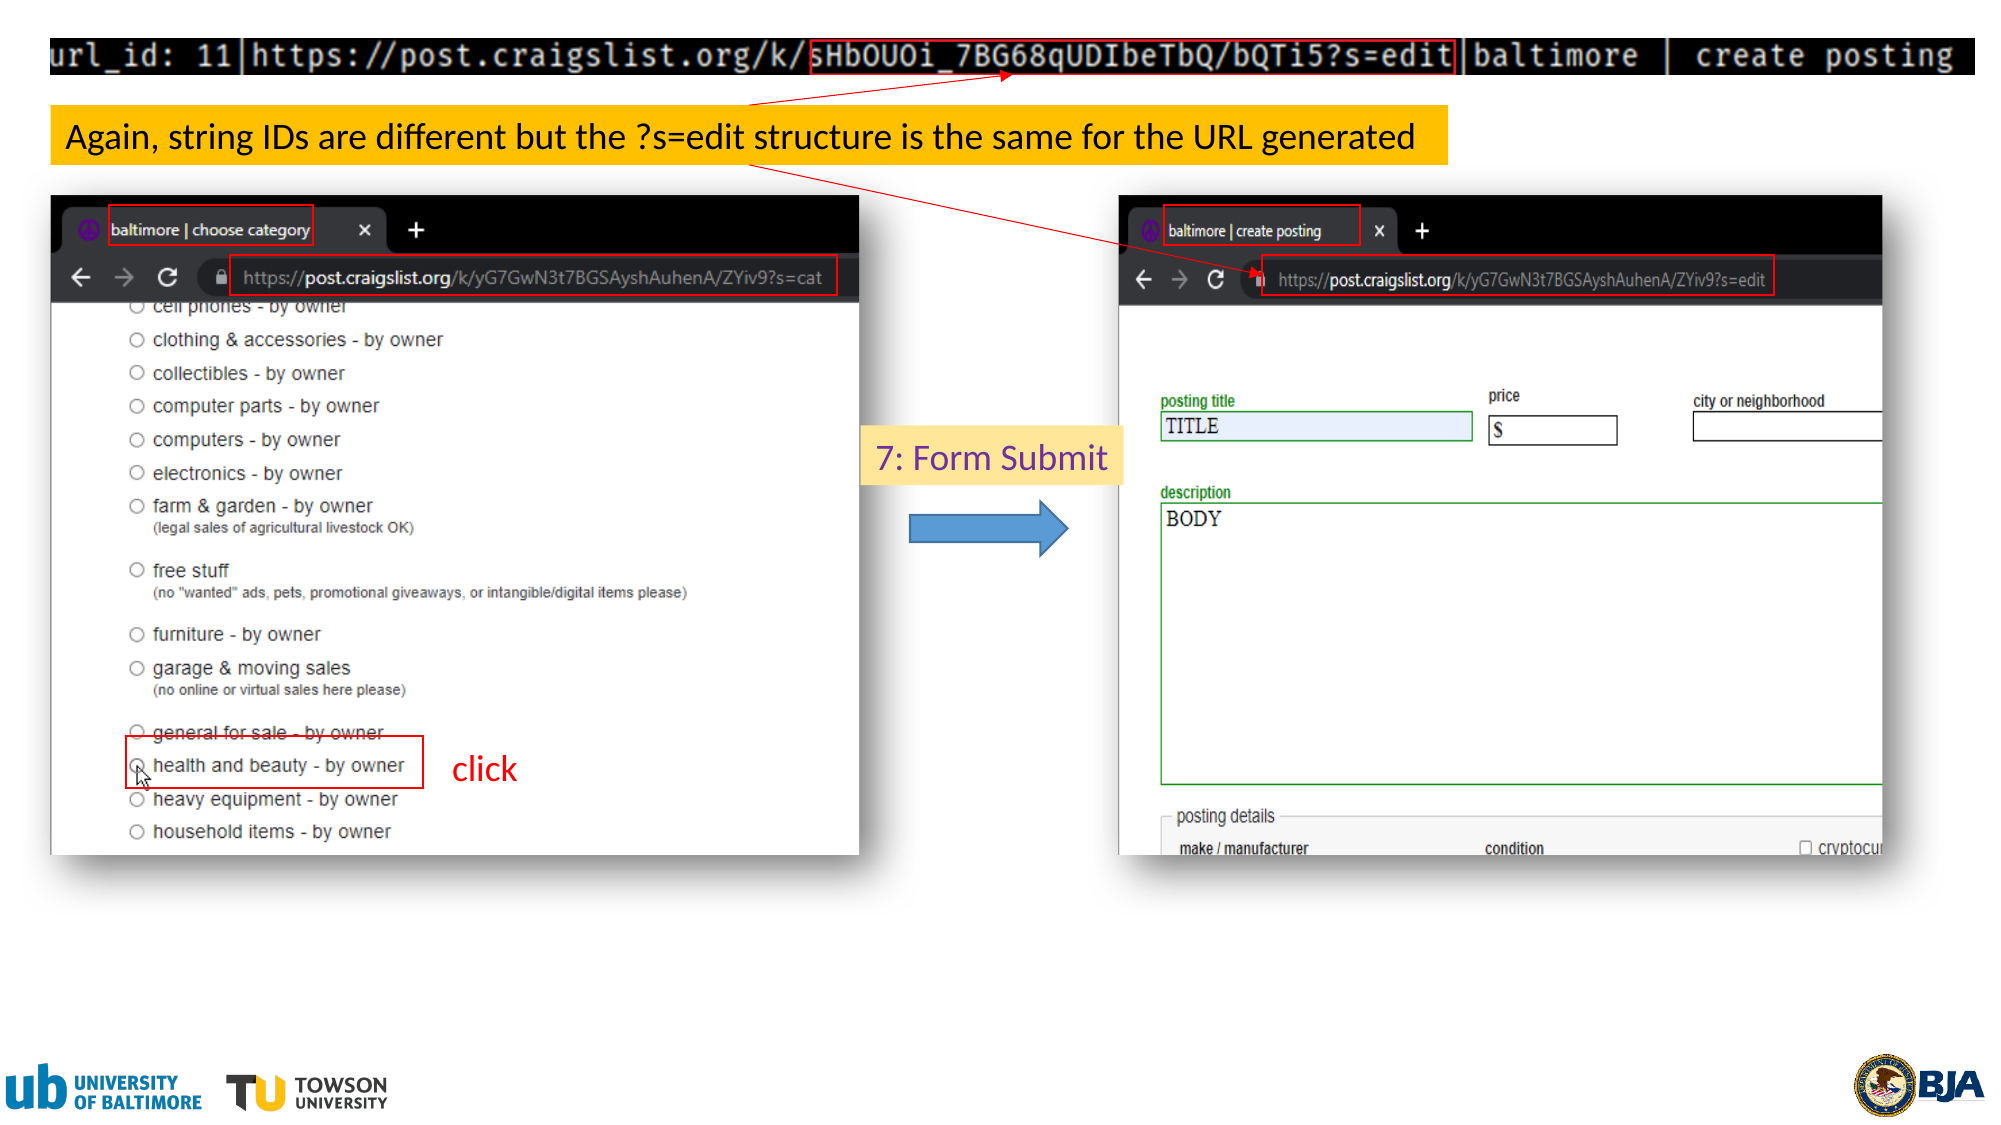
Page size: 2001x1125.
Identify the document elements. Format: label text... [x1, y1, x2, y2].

picture [50, 38, 1975, 75]
picture [1118, 195, 1883, 855]
text_box Again, string IDs are different but the ?s=edit structure is the same for the URL generated [50, 105, 1449, 165]
text_box [908, 498, 1070, 559]
picture [0, 1031, 407, 1125]
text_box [749, 165, 1263, 275]
picture [50, 195, 860, 855]
text_box 7: Form Submit [860, 425, 1118, 486]
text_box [749, 74, 1013, 106]
picture [1854, 1054, 1986, 1117]
